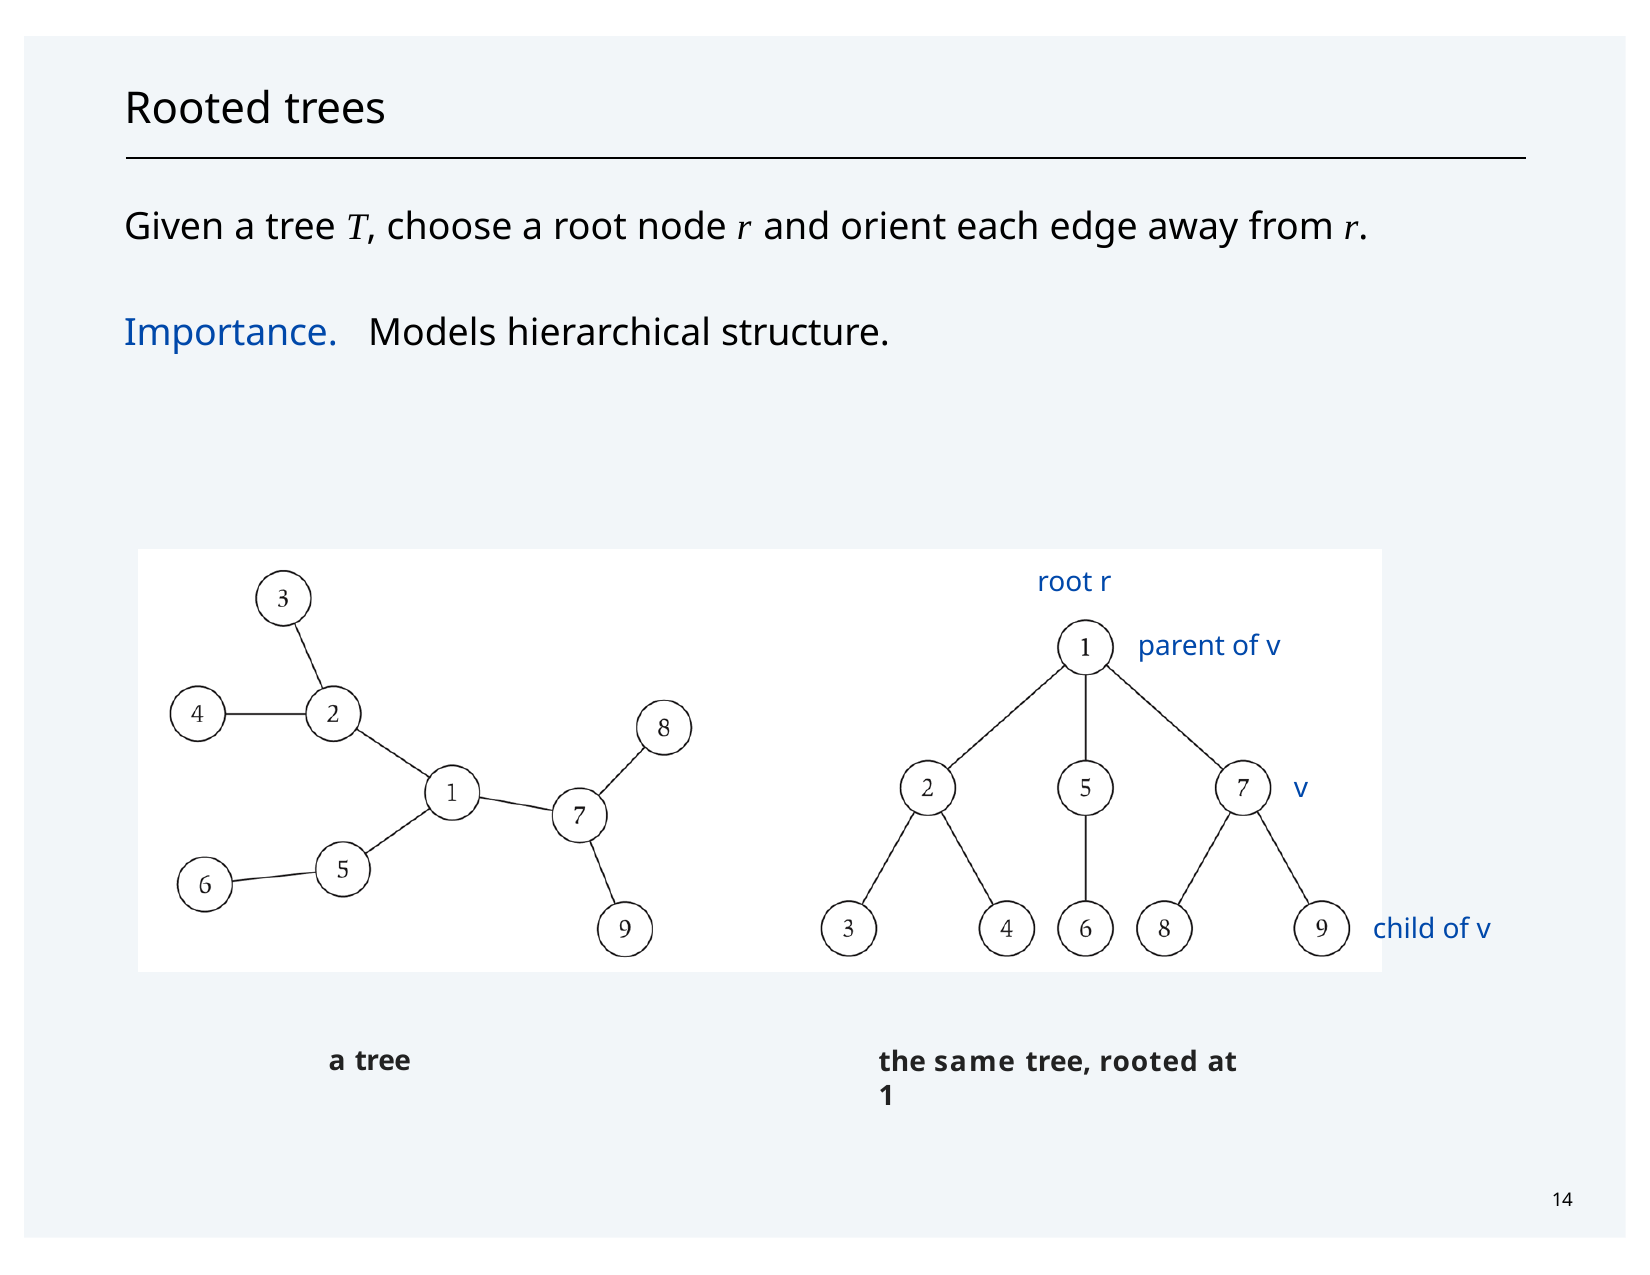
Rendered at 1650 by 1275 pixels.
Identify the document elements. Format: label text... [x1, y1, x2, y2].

title Rooted trees [122, 77, 995, 199]
text_box the same tree, rooted at 1 [876, 1041, 1256, 1112]
text_box child of v [1386, 908, 1503, 944]
slide_number 14 [1545, 1186, 1584, 1275]
text_box Given a tree T, choose a root node r and orient each edge away from r. Importance. Models hierarchical structure. [122, 199, 1418, 354]
text_box a tree [326, 1040, 414, 1076]
picture [138, 548, 1382, 972]
